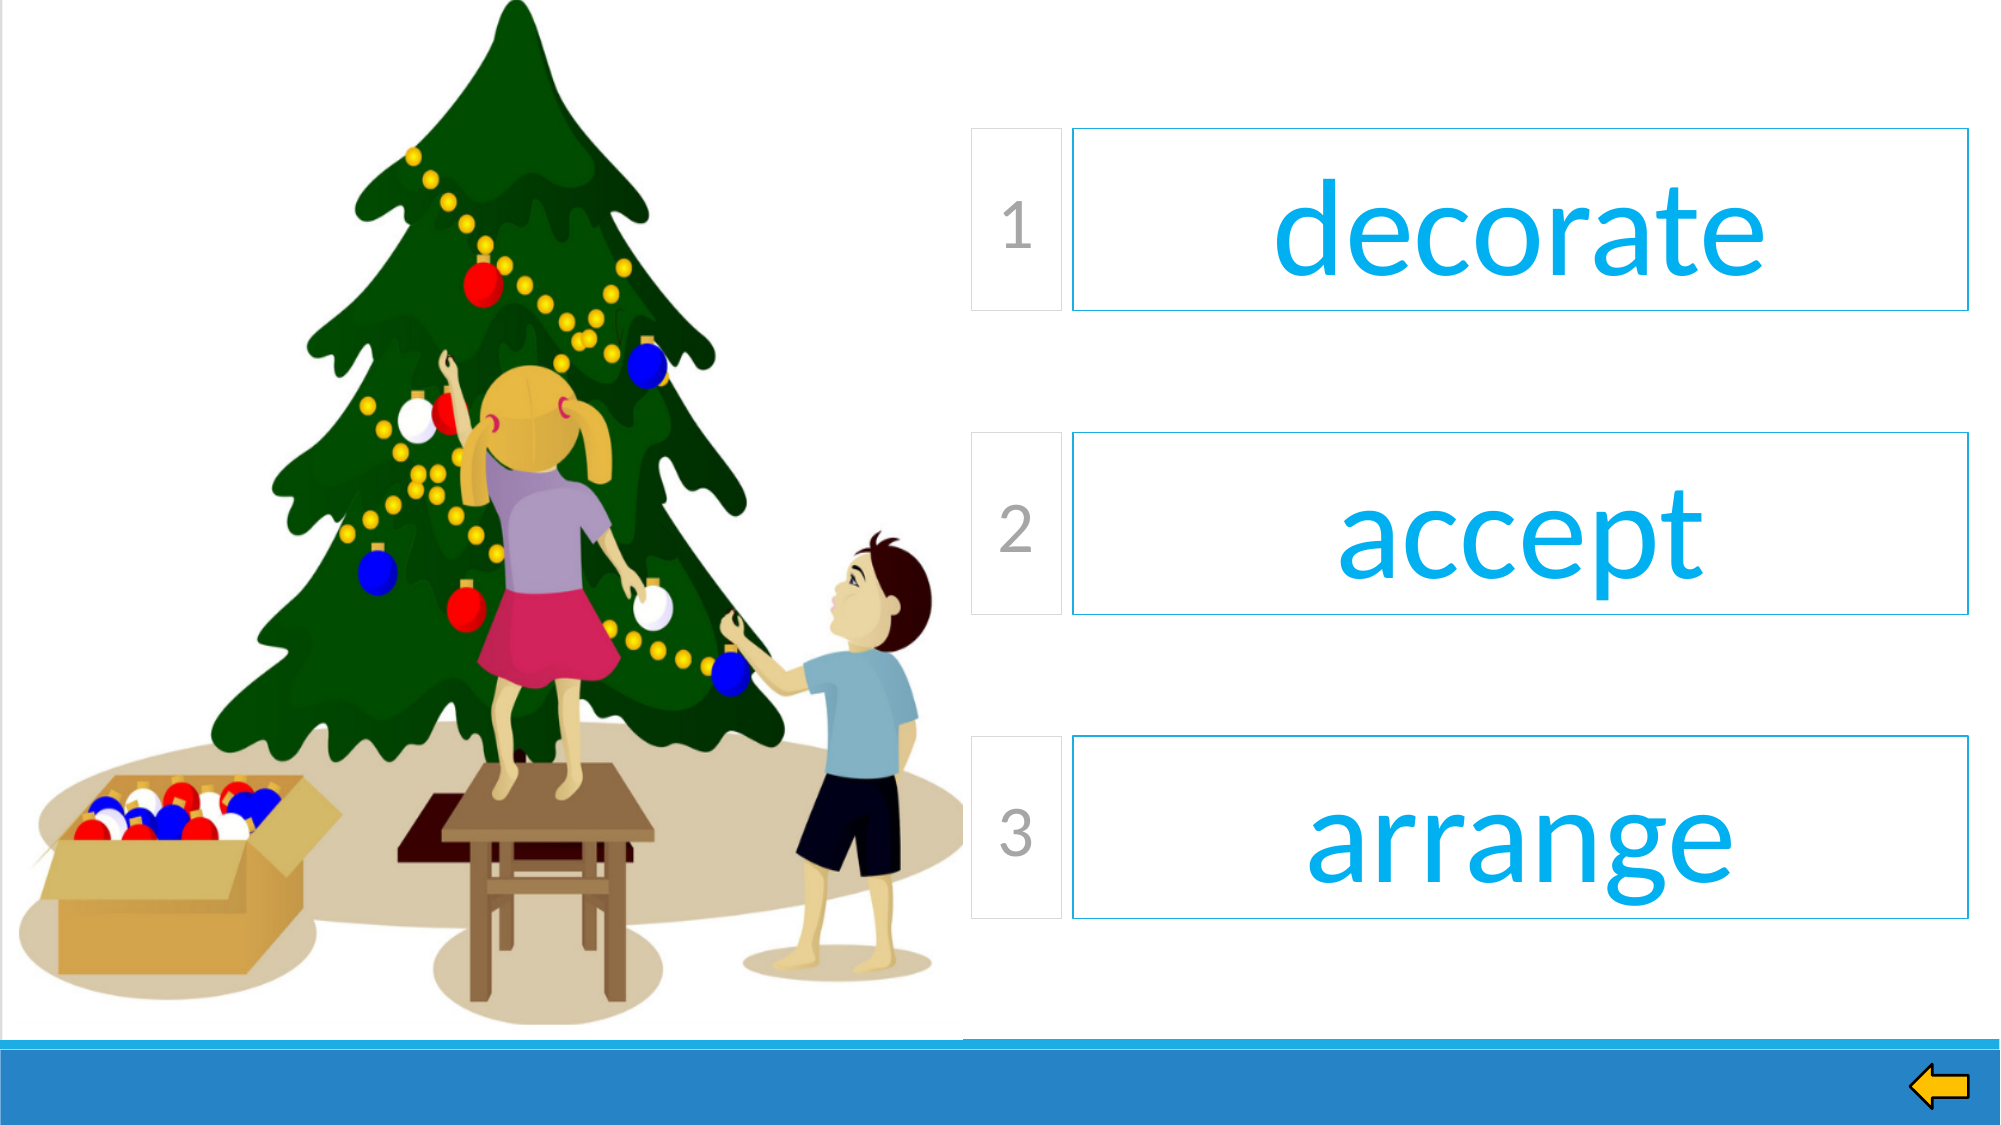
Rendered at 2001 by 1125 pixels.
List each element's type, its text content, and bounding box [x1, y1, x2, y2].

text_box [1908, 1062, 1970, 1110]
text_box 3 [971, 736, 1062, 919]
text_box arrange [1073, 736, 1969, 919]
text_box 1 [971, 128, 1062, 311]
text_box decorate [1073, 128, 1969, 311]
text_box accept [1073, 432, 1969, 615]
text_box 2 [971, 432, 1062, 615]
picture [0, 0, 964, 1040]
